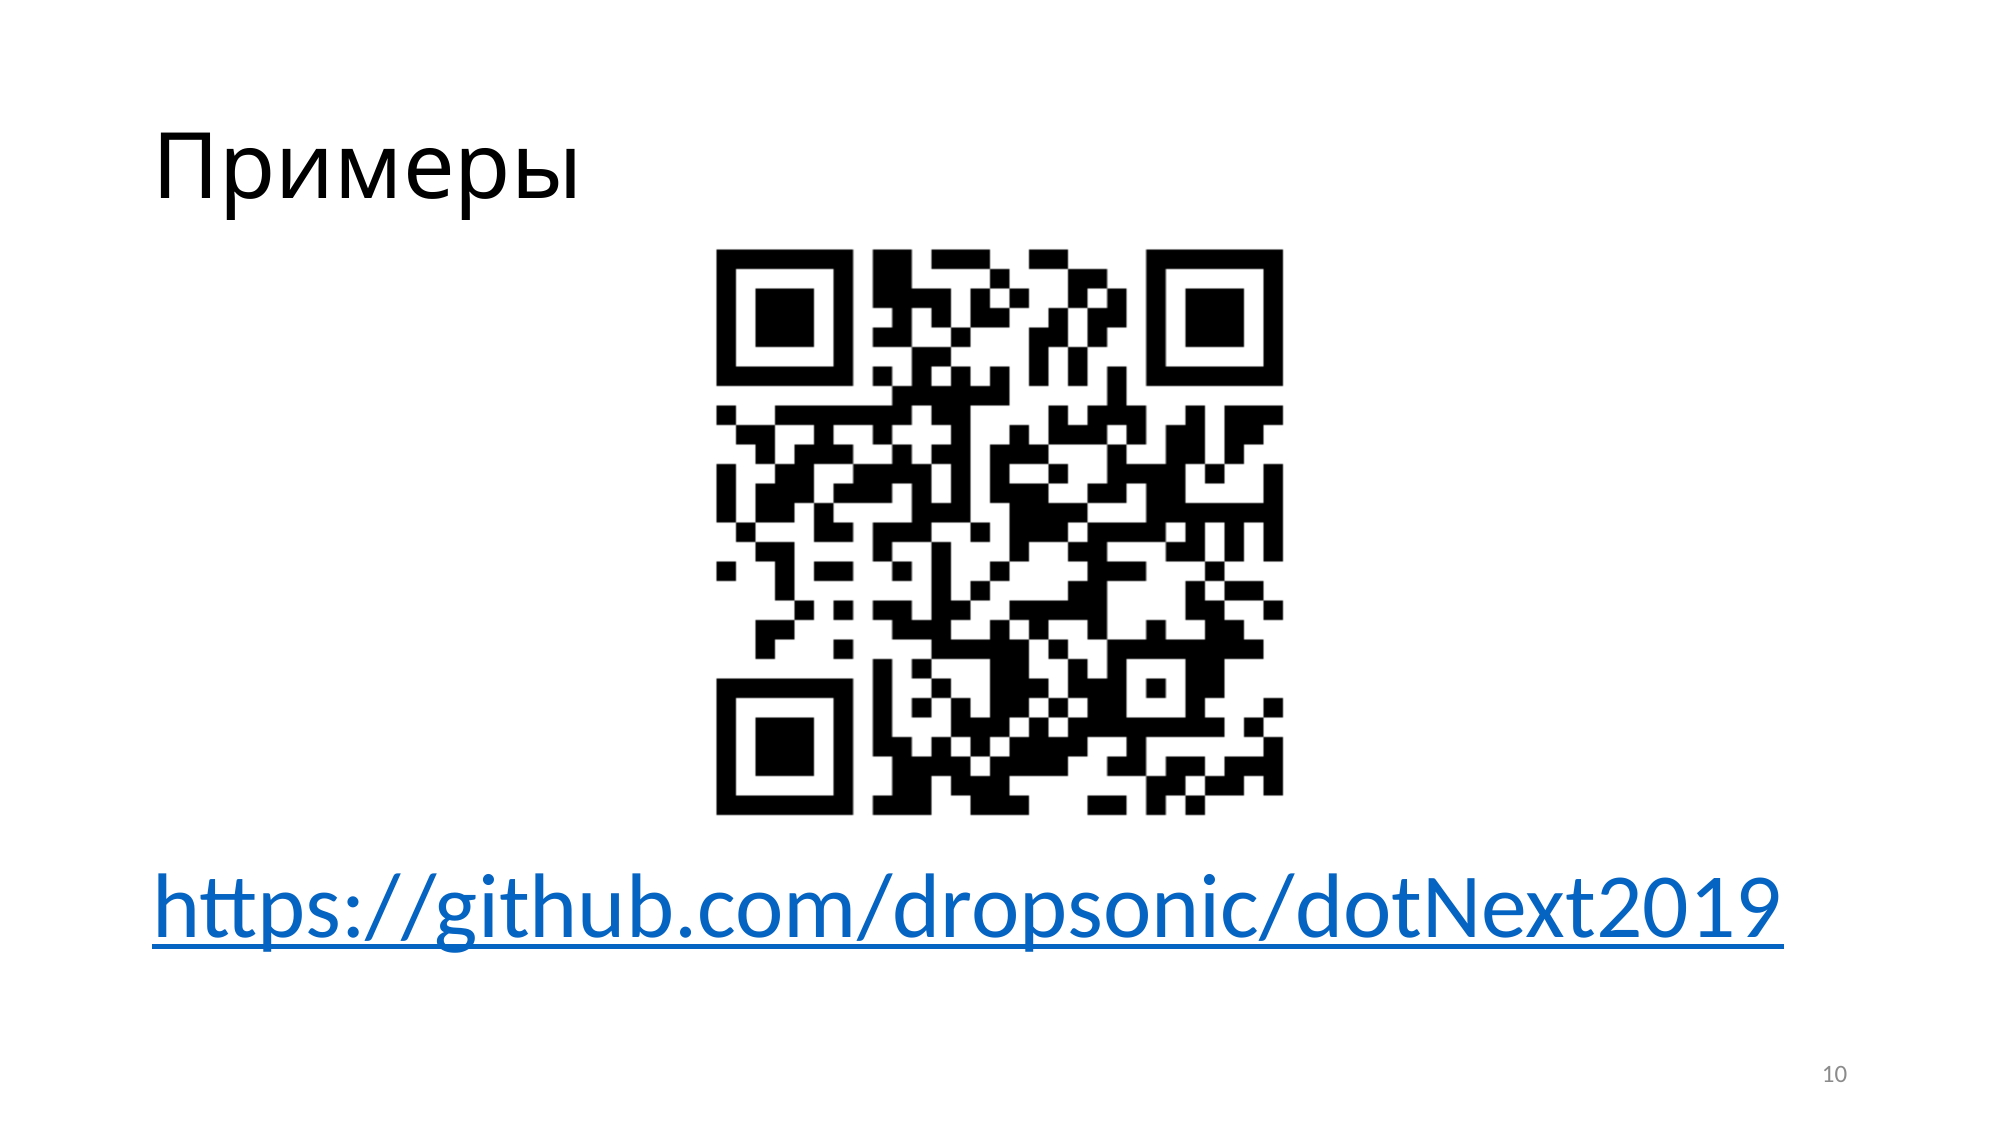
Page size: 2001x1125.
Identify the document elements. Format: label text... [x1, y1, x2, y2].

list https://github.com/dropsonic/dotNext2019 [137, 851, 1863, 1014]
title Примеры [137, 59, 1863, 278]
picture [710, 243, 1290, 822]
slide_number 10 [1412, 1042, 1863, 1103]
